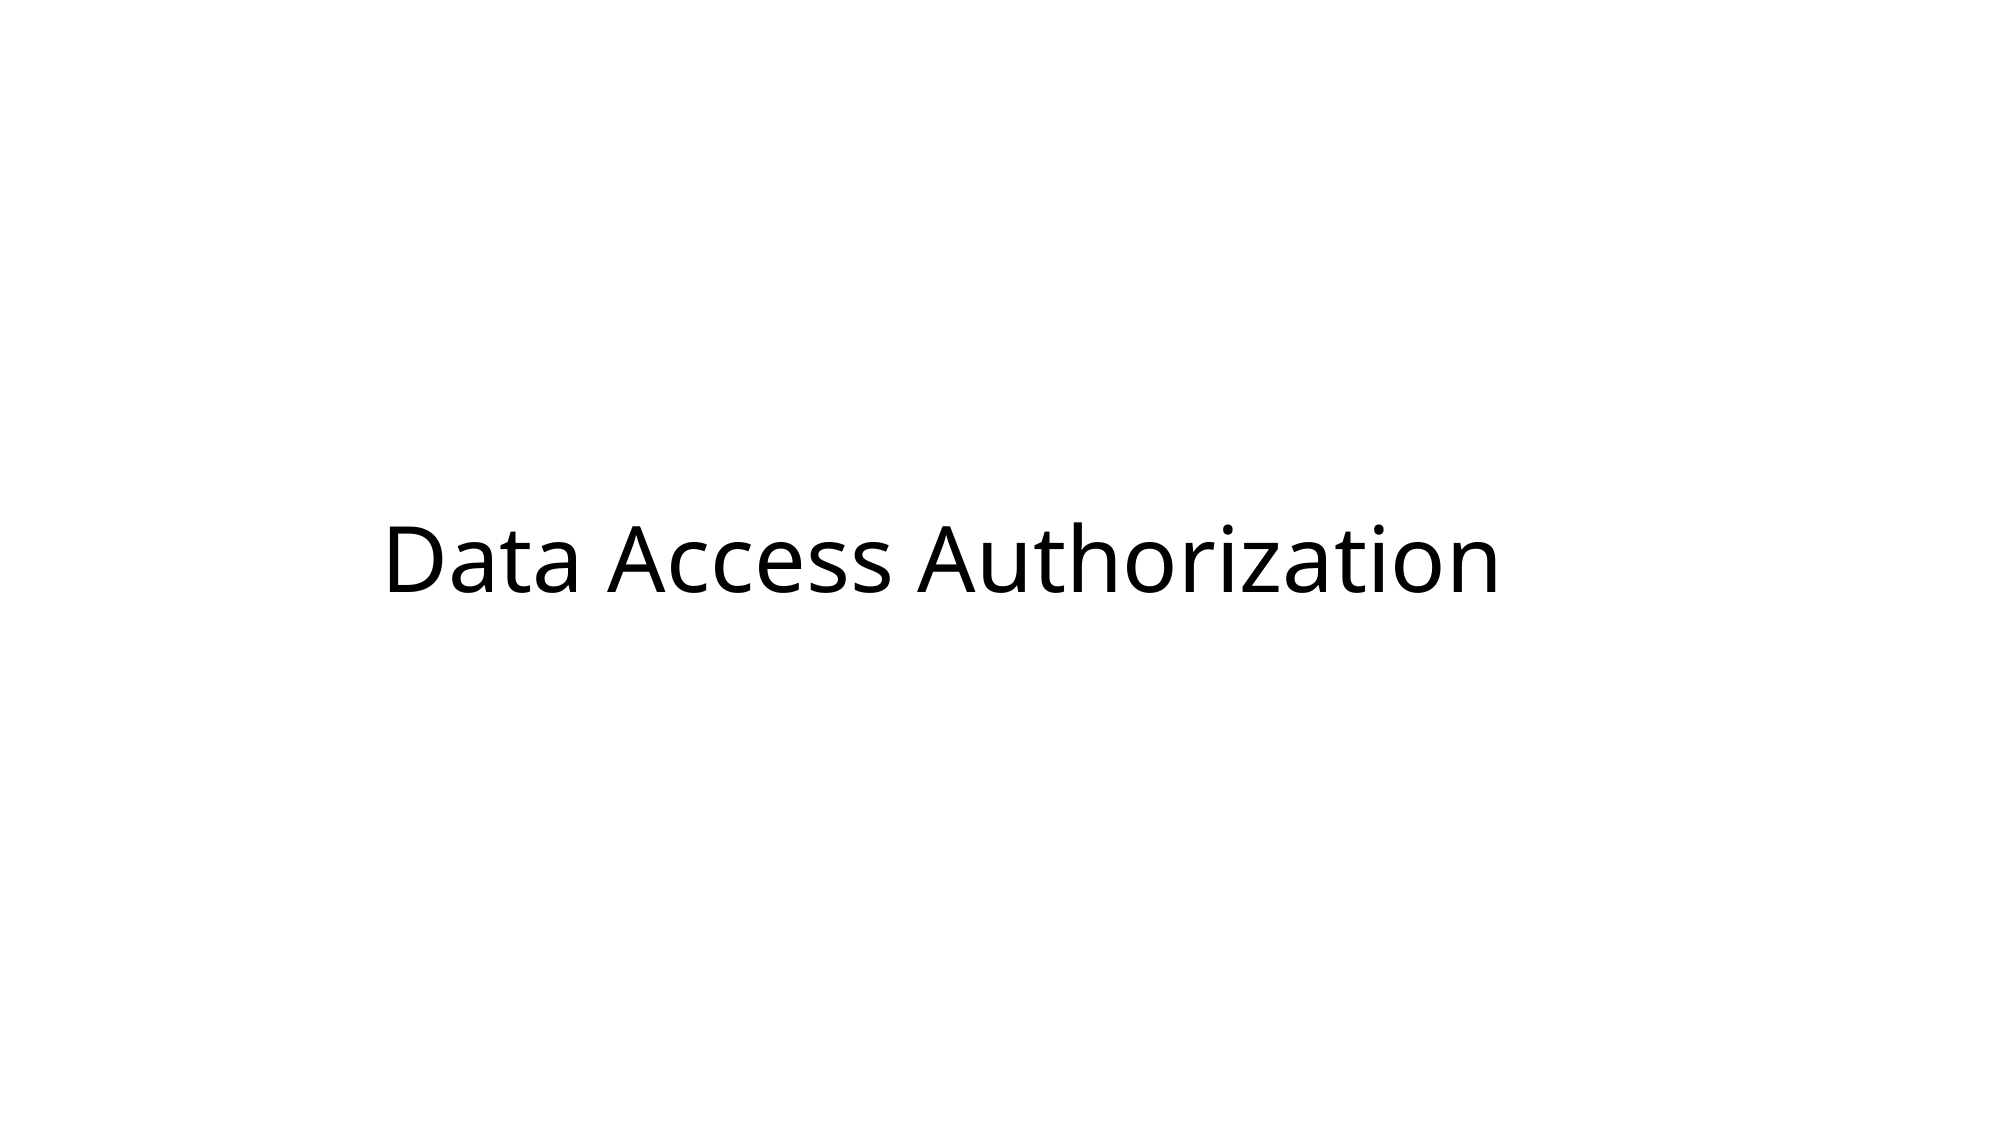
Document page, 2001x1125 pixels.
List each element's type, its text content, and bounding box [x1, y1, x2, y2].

title Data Access Authorization [80, 493, 1806, 632]
